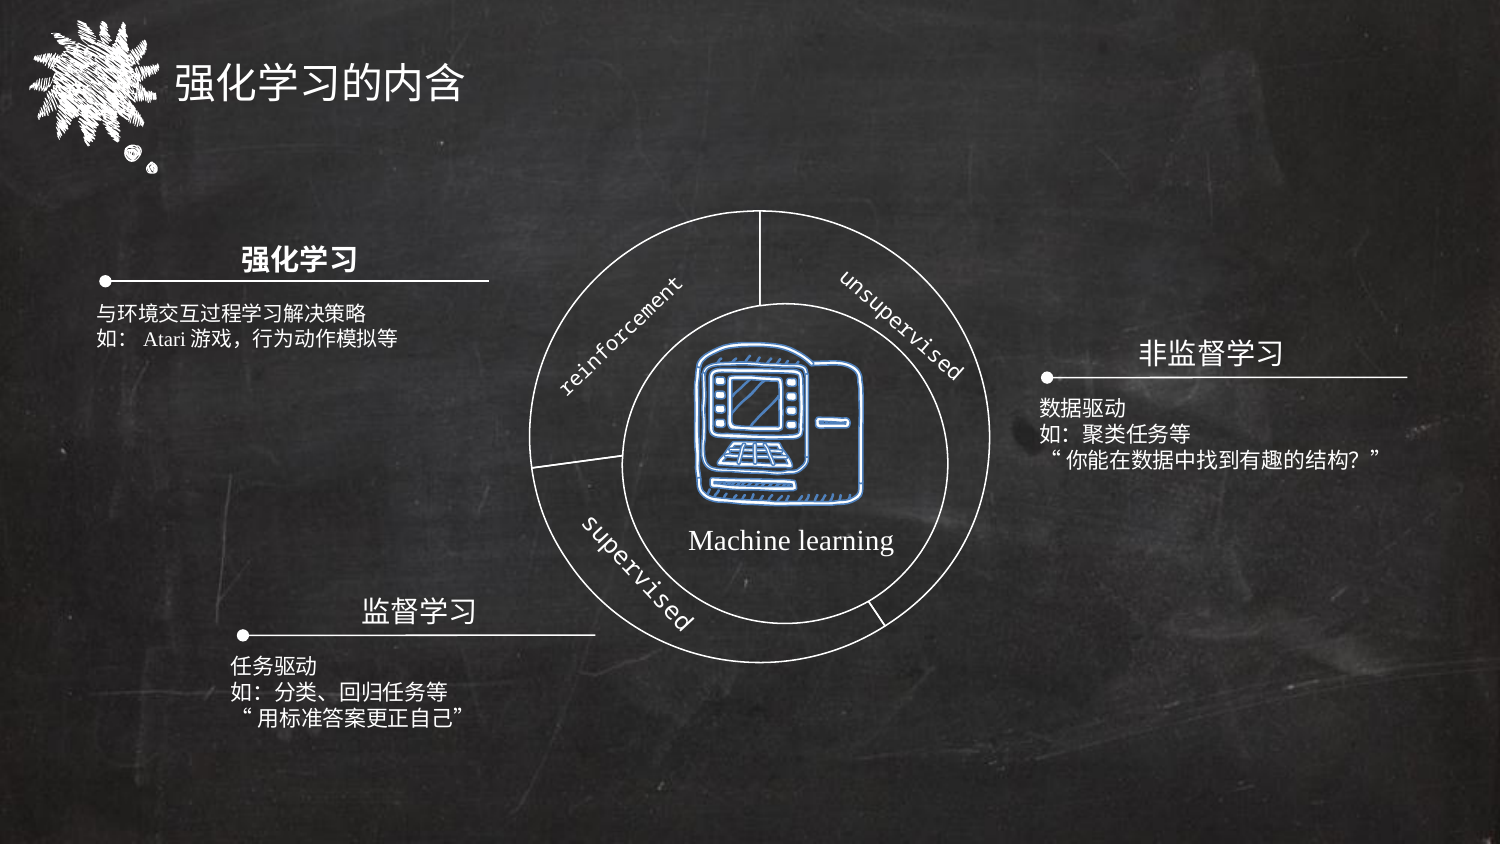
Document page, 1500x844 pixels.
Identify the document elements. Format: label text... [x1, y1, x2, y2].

text_box [760, 210, 978, 363]
text_box supervised [561, 490, 716, 653]
text_box 强化学习的内含 [163, 49, 561, 114]
text_box Machine learning [673, 514, 924, 565]
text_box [1024, 327, 1430, 483]
text_box [687, 591, 886, 663]
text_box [29, 19, 160, 174]
text_box unsupervised [819, 247, 986, 402]
text_box [531, 455, 677, 648]
text_box [529, 210, 760, 467]
picture [0, 0, 1500, 844]
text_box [694, 342, 864, 506]
text_box [869, 350, 990, 626]
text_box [215, 585, 618, 740]
text_box reinforcement [534, 252, 705, 418]
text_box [81, 234, 533, 360]
